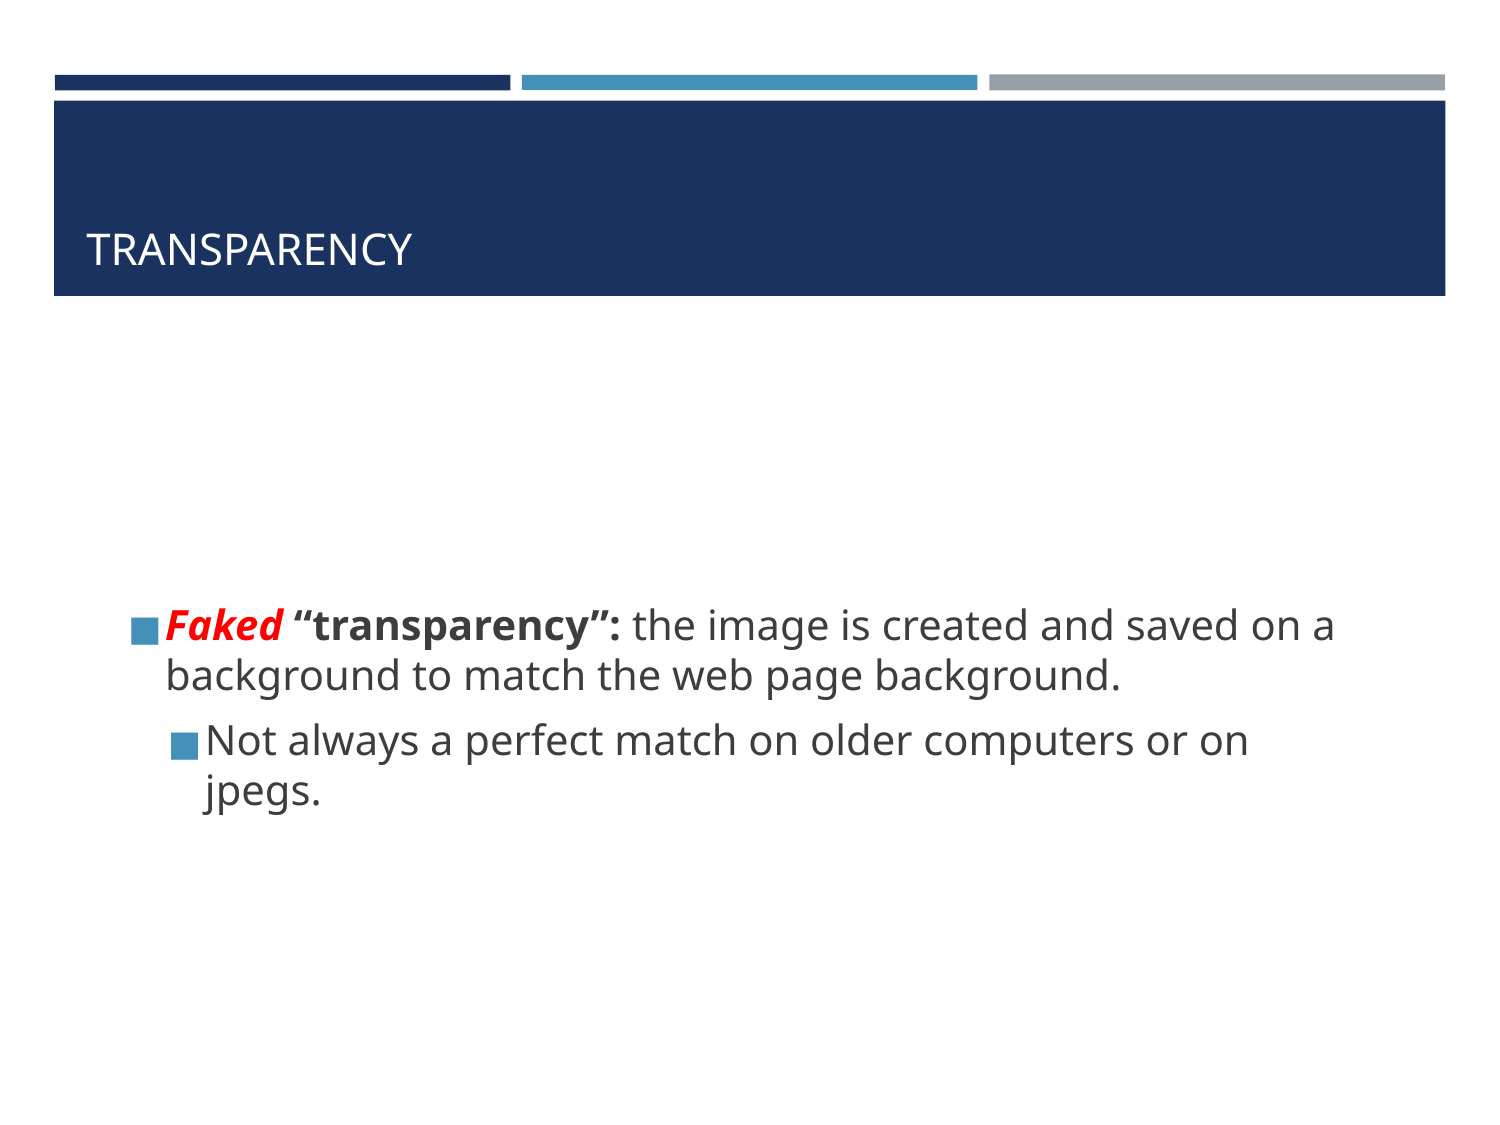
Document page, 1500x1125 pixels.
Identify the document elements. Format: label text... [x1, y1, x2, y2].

title TRANSPARENCY [71, 115, 1429, 282]
list Faked “transparency”: the image is created and saved on a background to match the web page background. Not always a perfect match on older computers or on jpegs. [112, 287, 1388, 1125]
